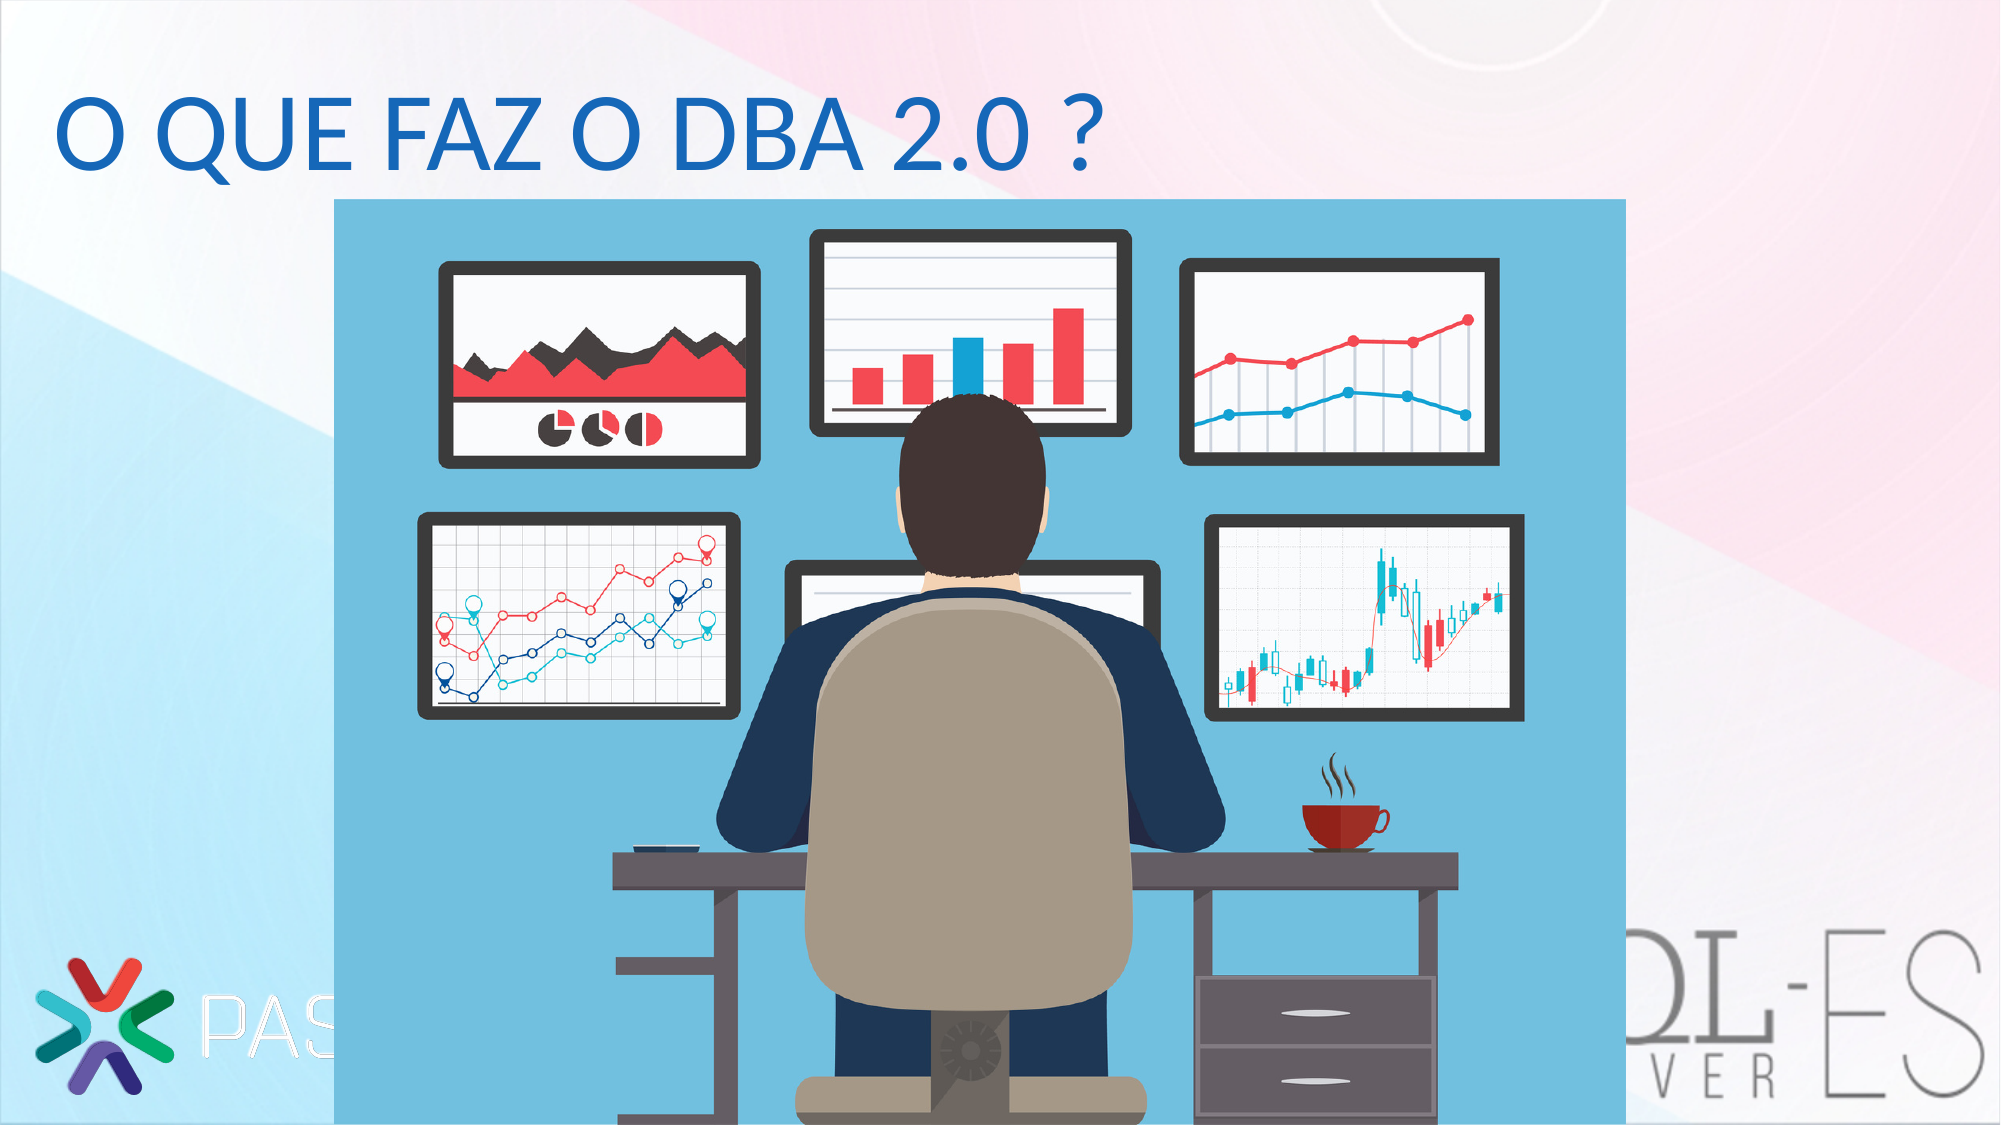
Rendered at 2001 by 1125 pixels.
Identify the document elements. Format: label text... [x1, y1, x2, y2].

picture [0, 0, 2001, 1125]
title O QUE FAZ O DBA 2.0 ? [38, 66, 1943, 206]
